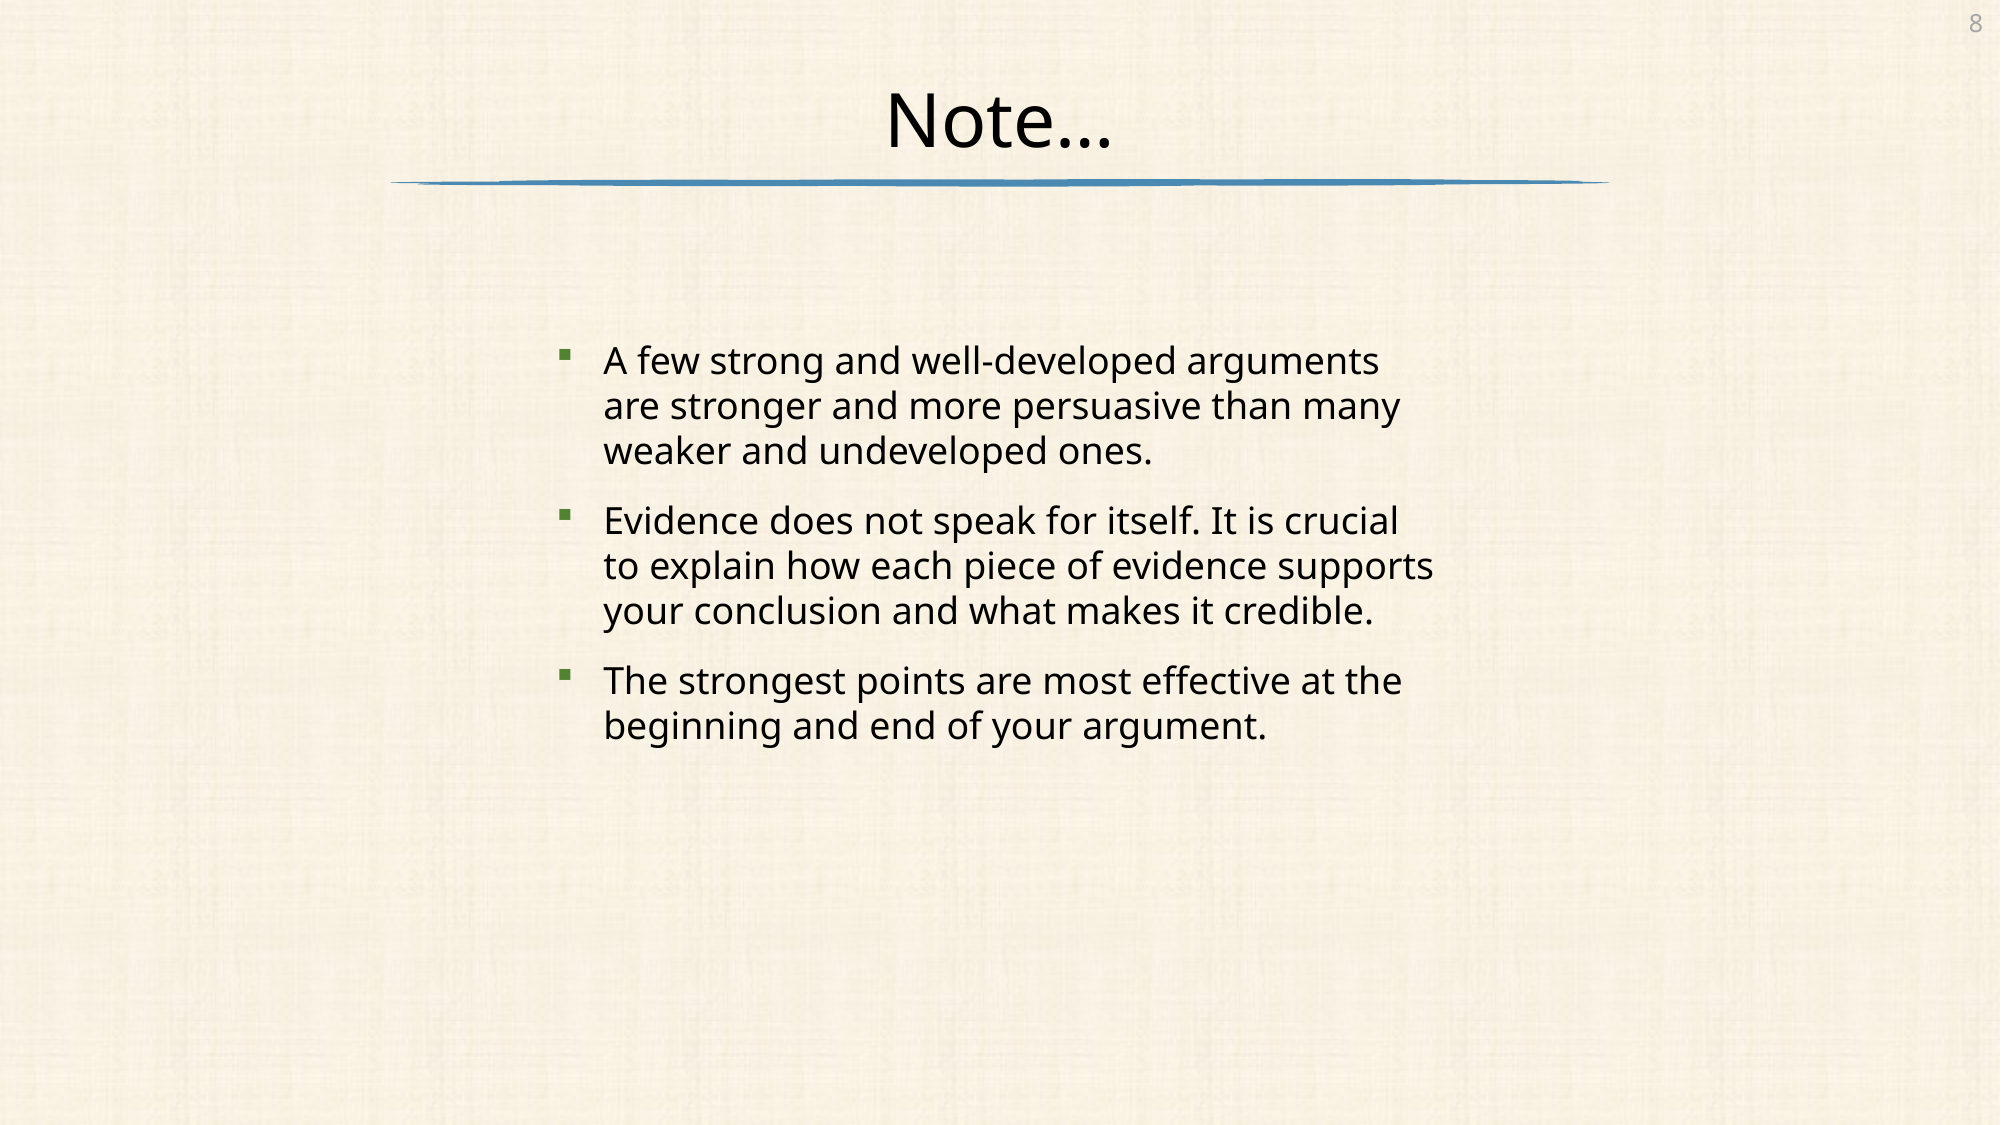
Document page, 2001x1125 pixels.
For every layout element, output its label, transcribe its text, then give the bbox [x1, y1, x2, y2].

text_box A few strong and well-developed arguments are stronger and more persuasive than many weaker and undeveloped ones. Evidence does not speak for itself. It is crucial to explain how each piece of evidence supports your conclusion and what makes it credible. The strongest points are most effective at the beginning and end of your argument. [541, 329, 1459, 755]
title Note… [137, 59, 1863, 187]
